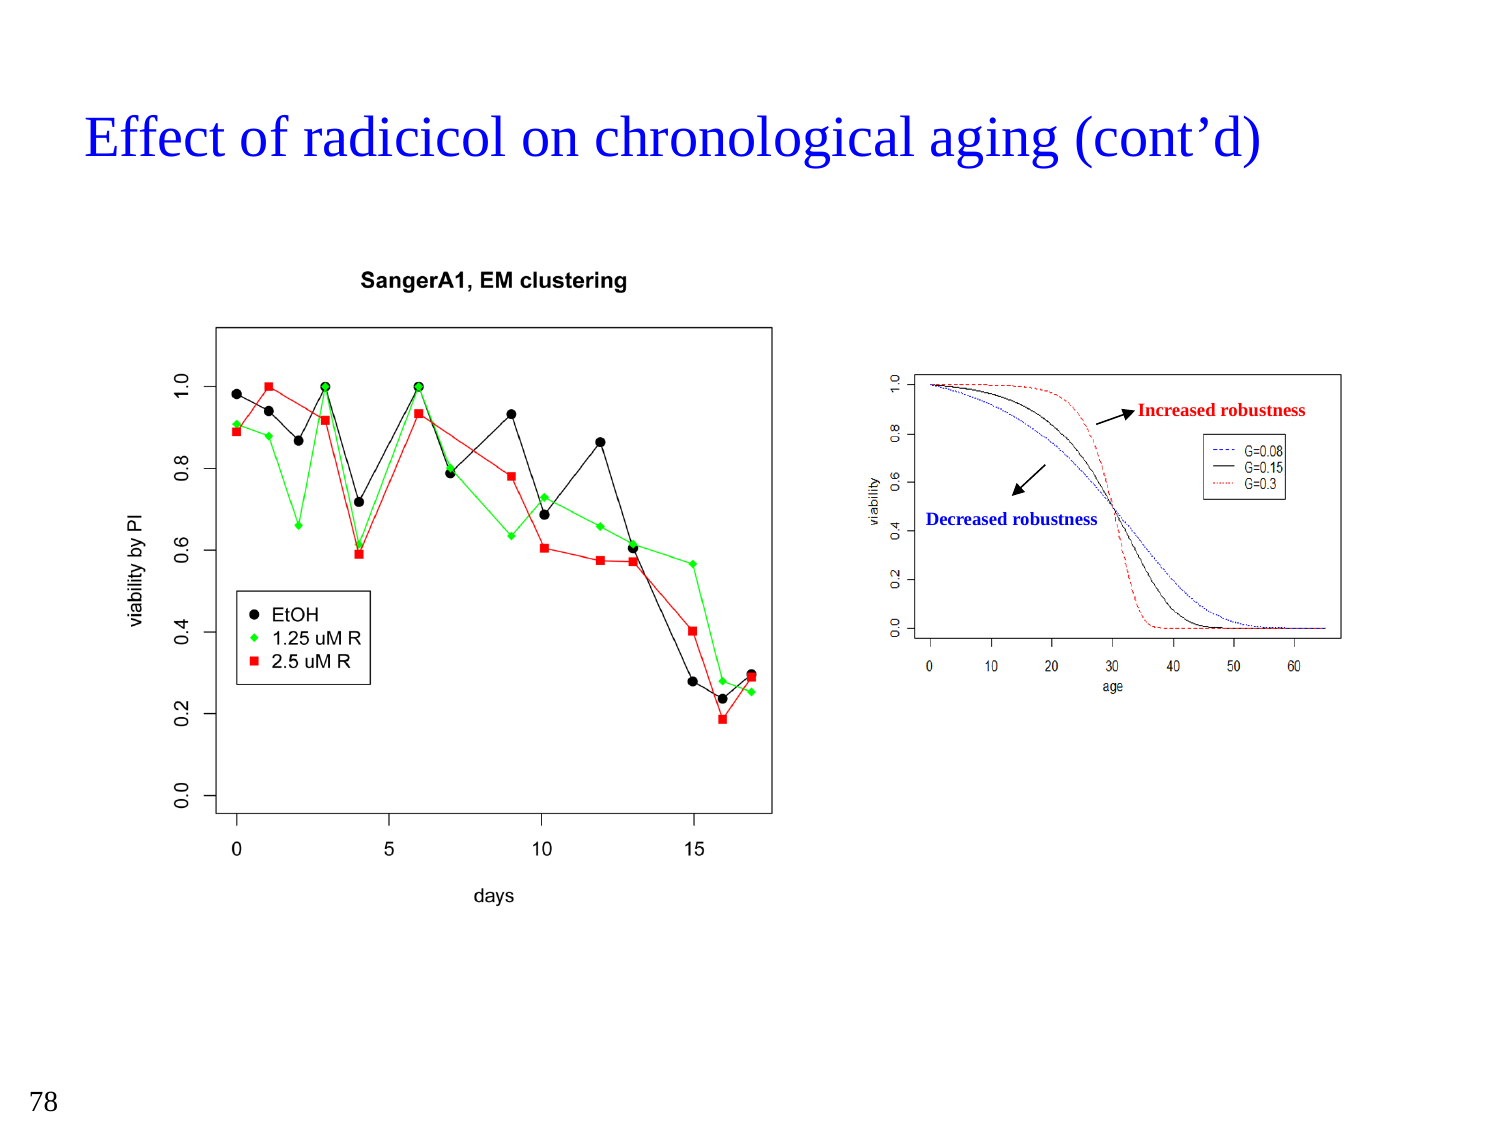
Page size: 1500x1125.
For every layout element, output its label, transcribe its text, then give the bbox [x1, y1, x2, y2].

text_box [863, 347, 1353, 702]
picture [119, 259, 774, 913]
title Effect of radicicol on chronological aging (cont’d) [69, 39, 1345, 228]
